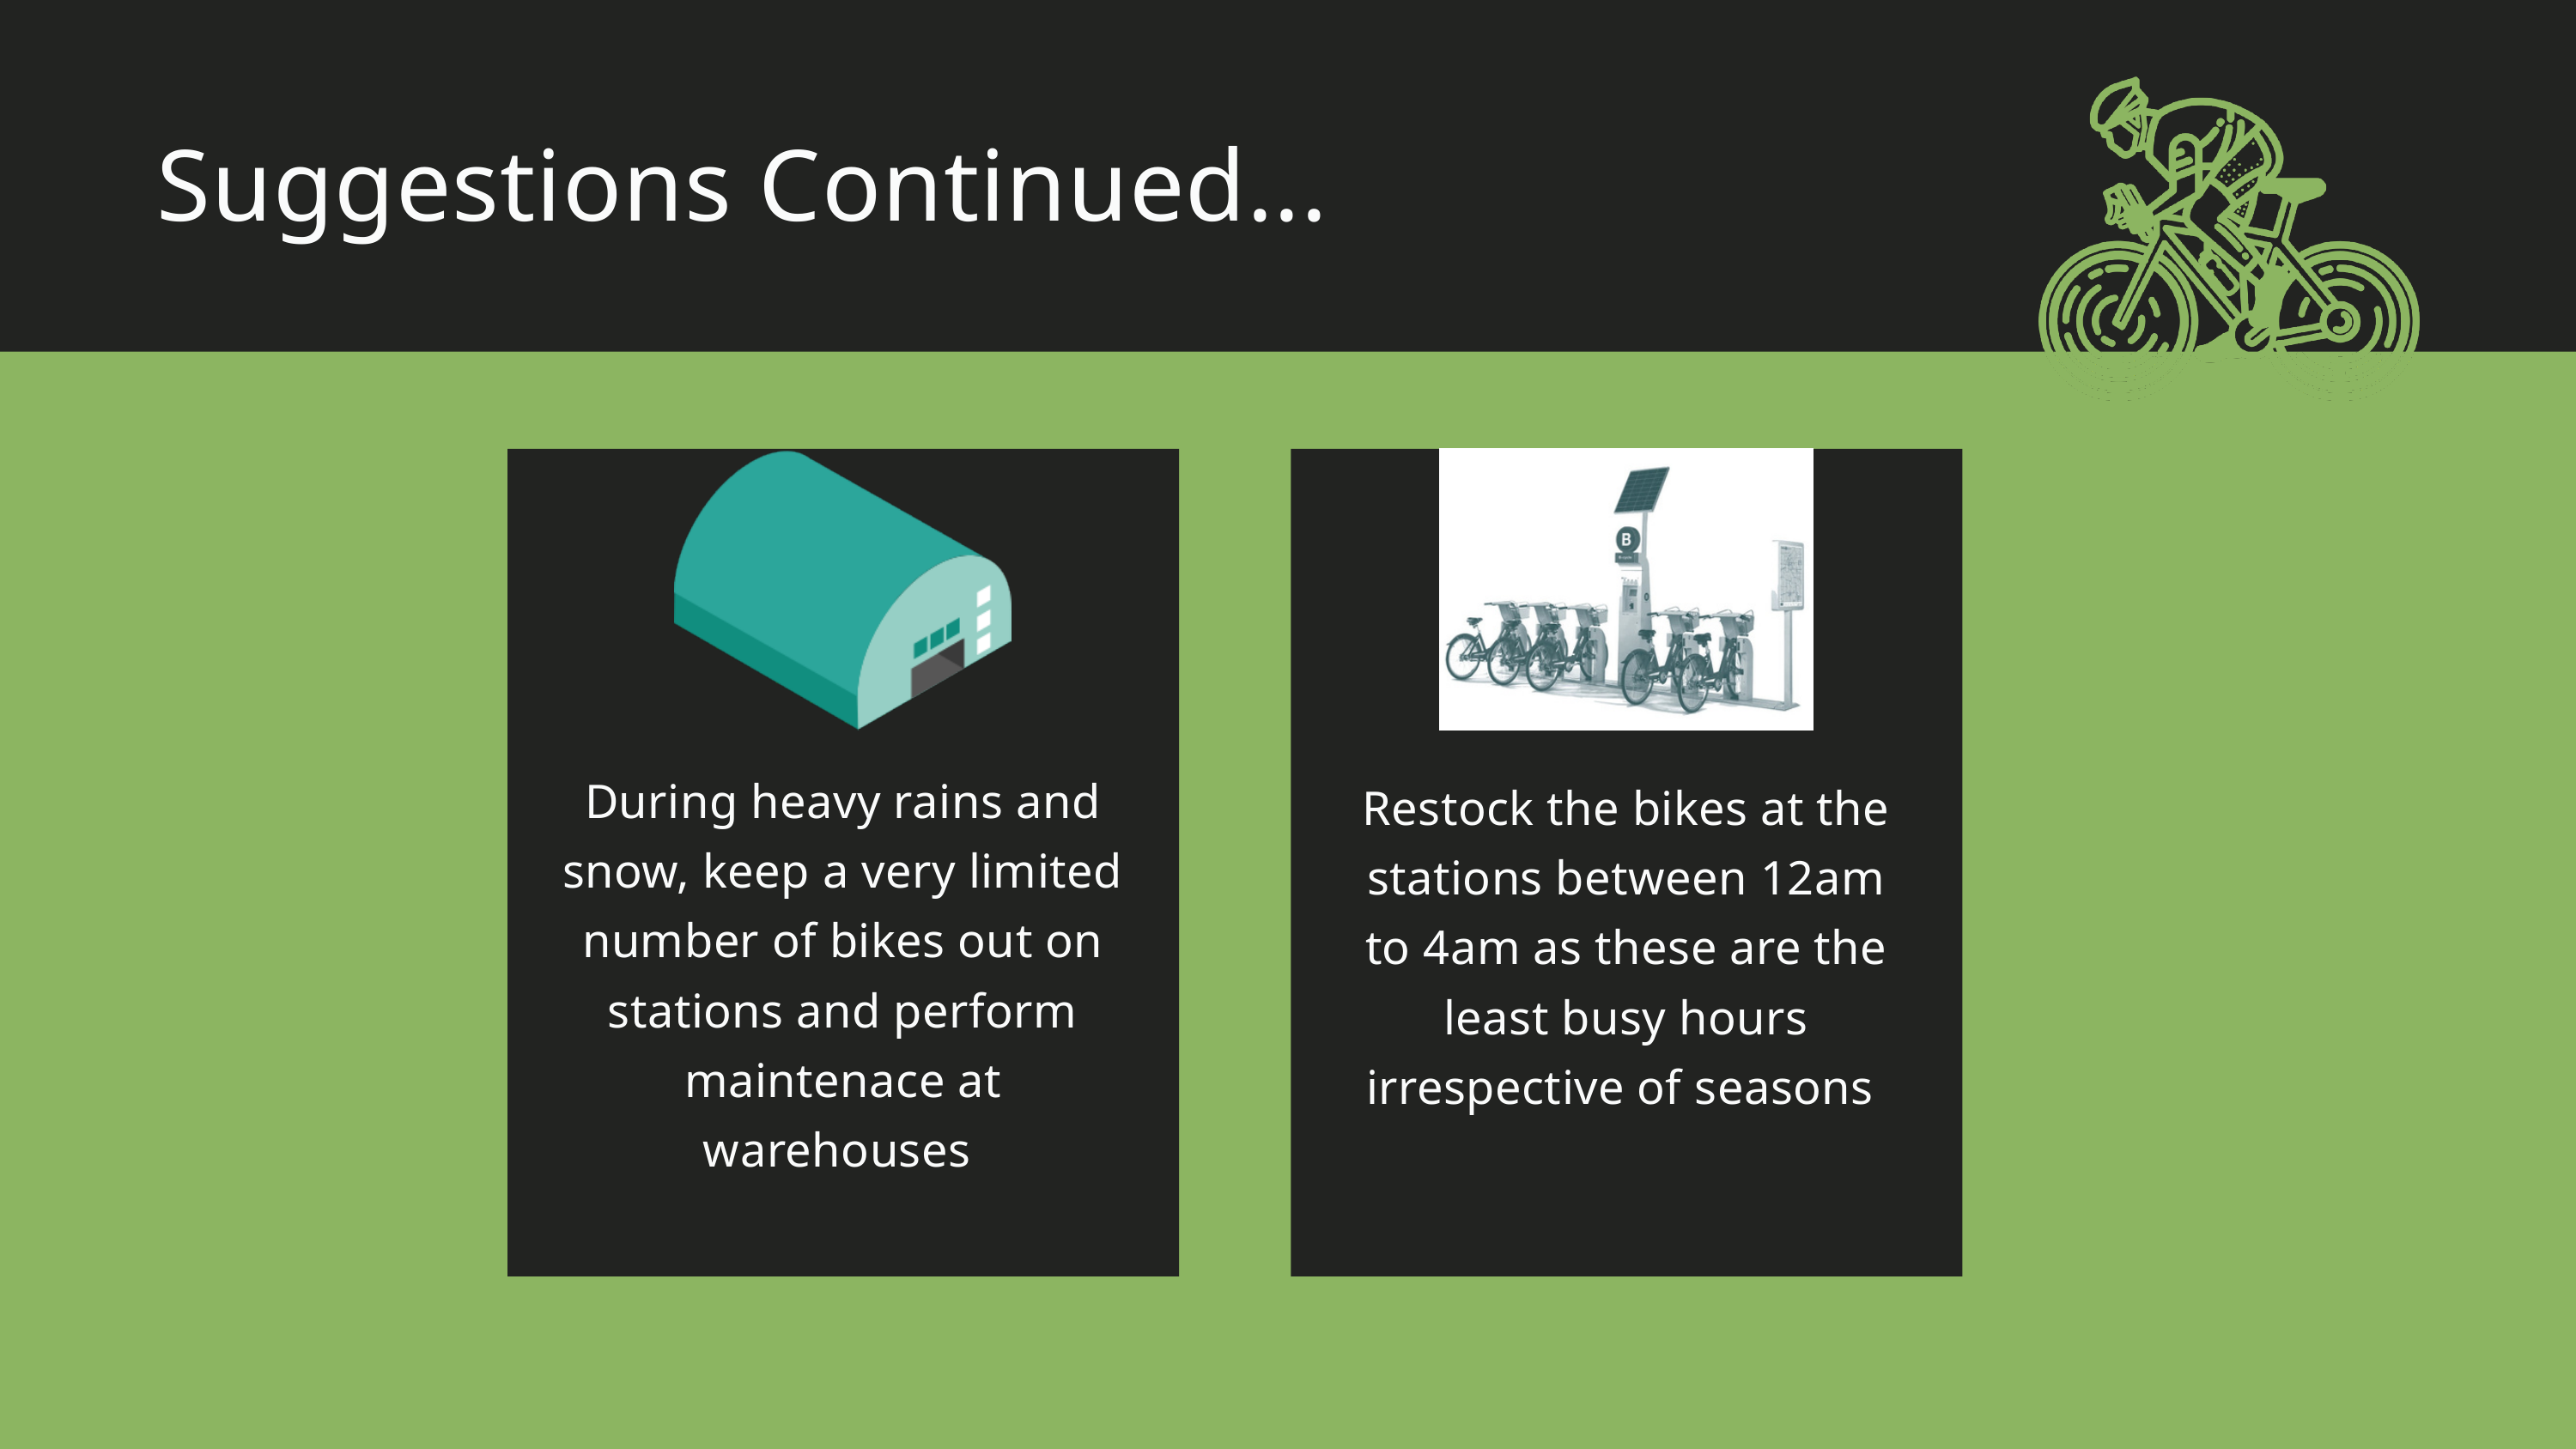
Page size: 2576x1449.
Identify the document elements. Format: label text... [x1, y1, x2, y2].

text_box [0, 0, 2576, 352]
text_box During heavy rains and snow, keep a very limited number of bikes out on stations and perform maintenace at warehouses [558, 757, 1128, 1177]
text_box Suggestions Continued... [156, 112, 1817, 241]
picture [2038, 76, 2420, 401]
text_box [507, 448, 1180, 1276]
picture [674, 448, 1012, 731]
picture [1439, 448, 1814, 731]
text_box Restock the bikes at the stations between 12am to 4am as these are the least busy hours irrespective of seasons [1342, 764, 1911, 1114]
text_box [1291, 448, 1963, 1276]
